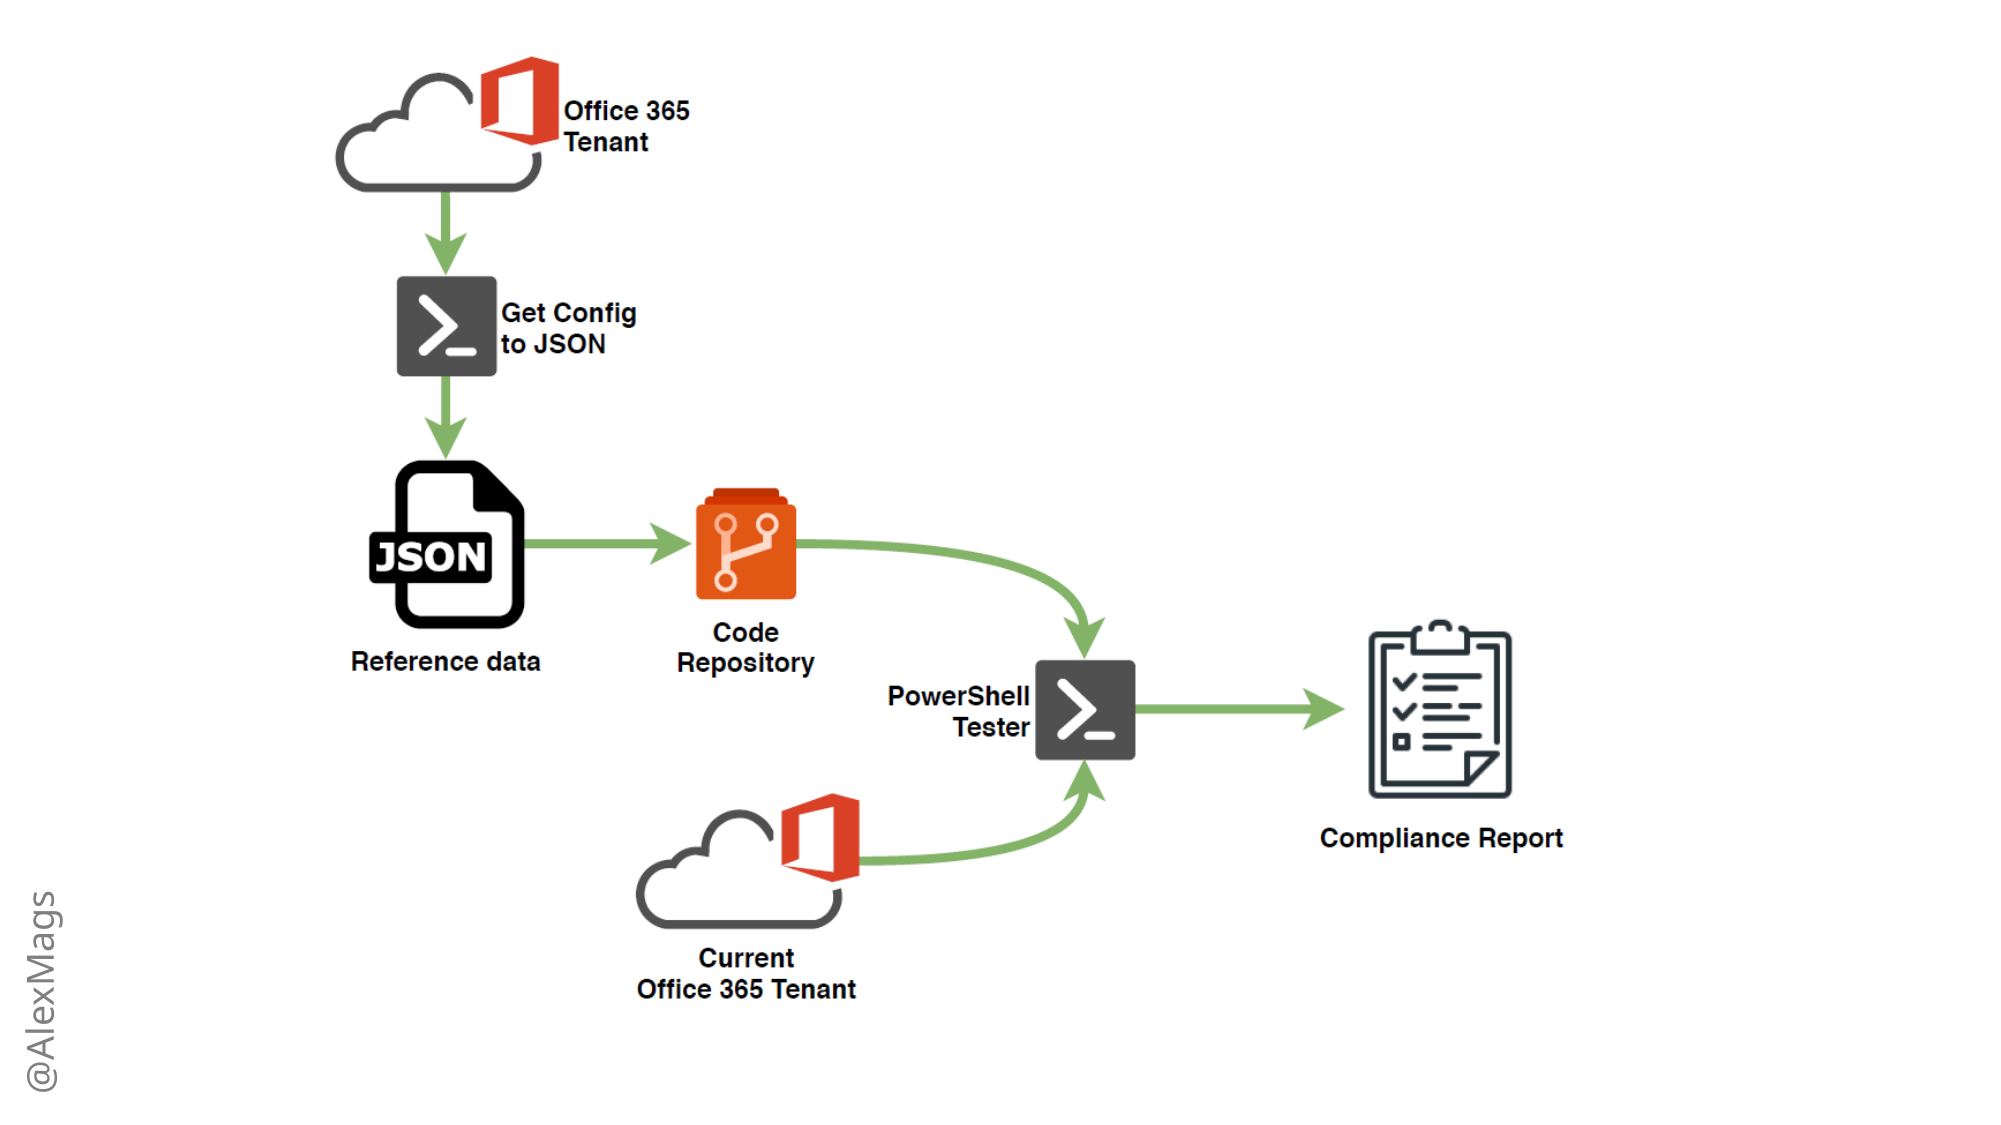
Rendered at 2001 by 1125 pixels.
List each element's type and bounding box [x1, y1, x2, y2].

picture [268, 44, 1620, 1024]
